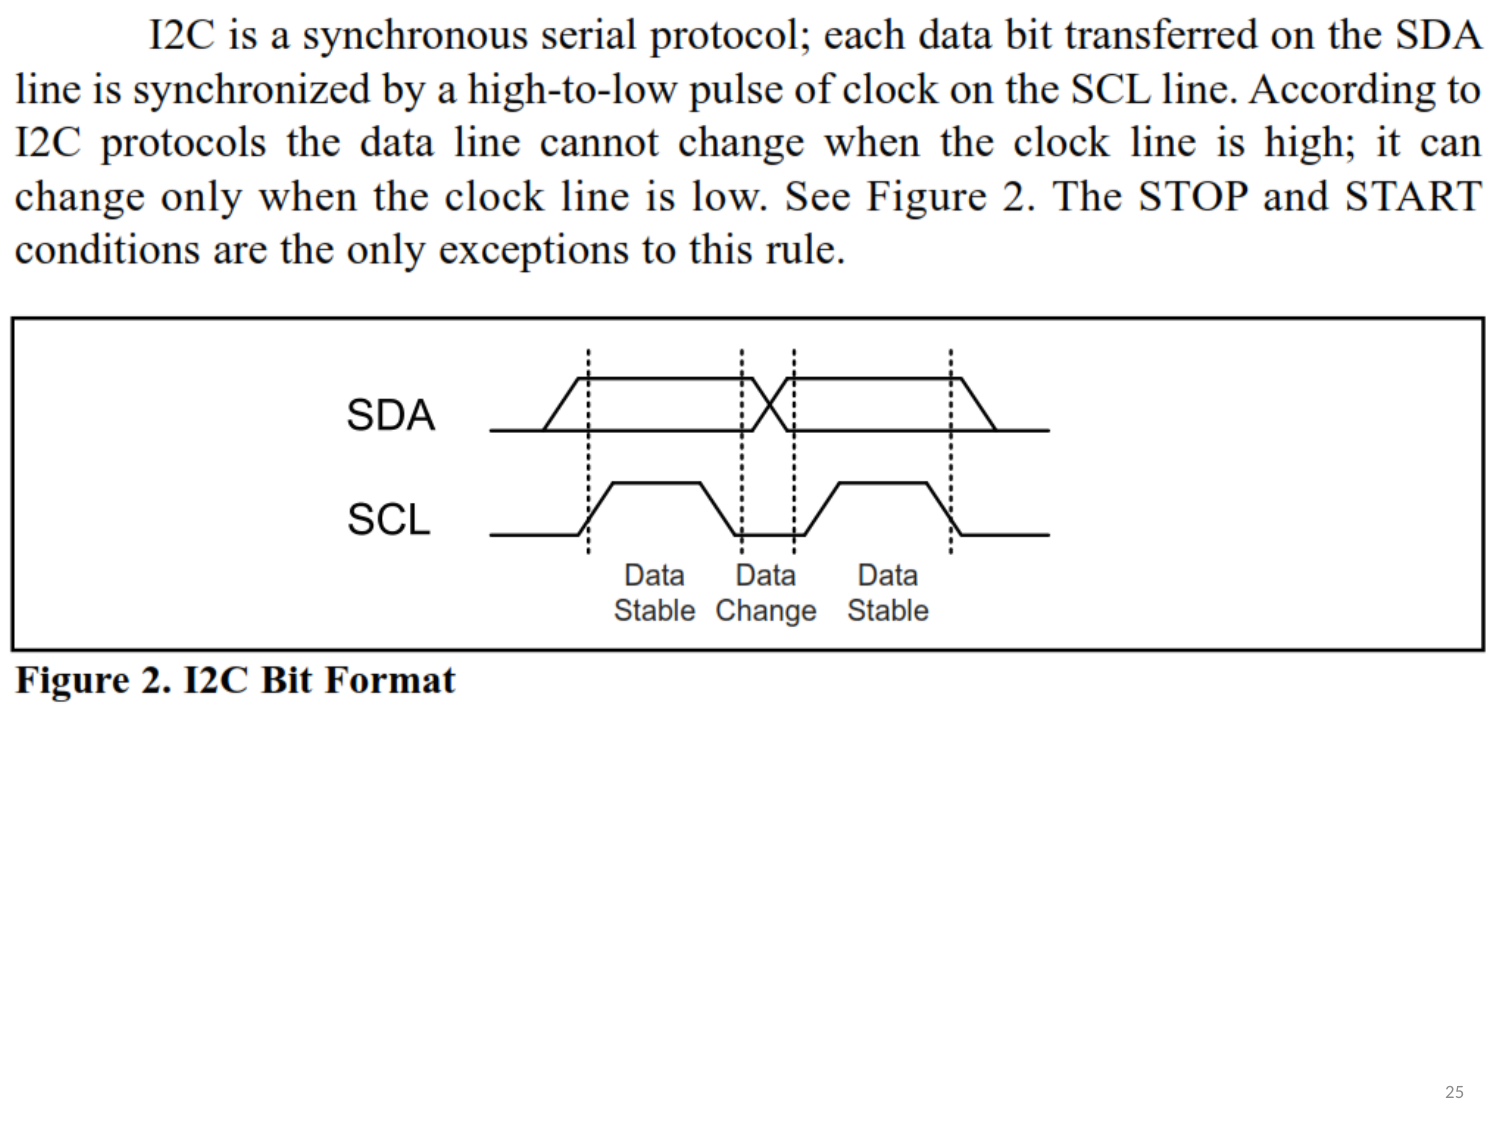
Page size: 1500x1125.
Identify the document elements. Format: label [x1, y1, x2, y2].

picture [0, 0, 1500, 723]
